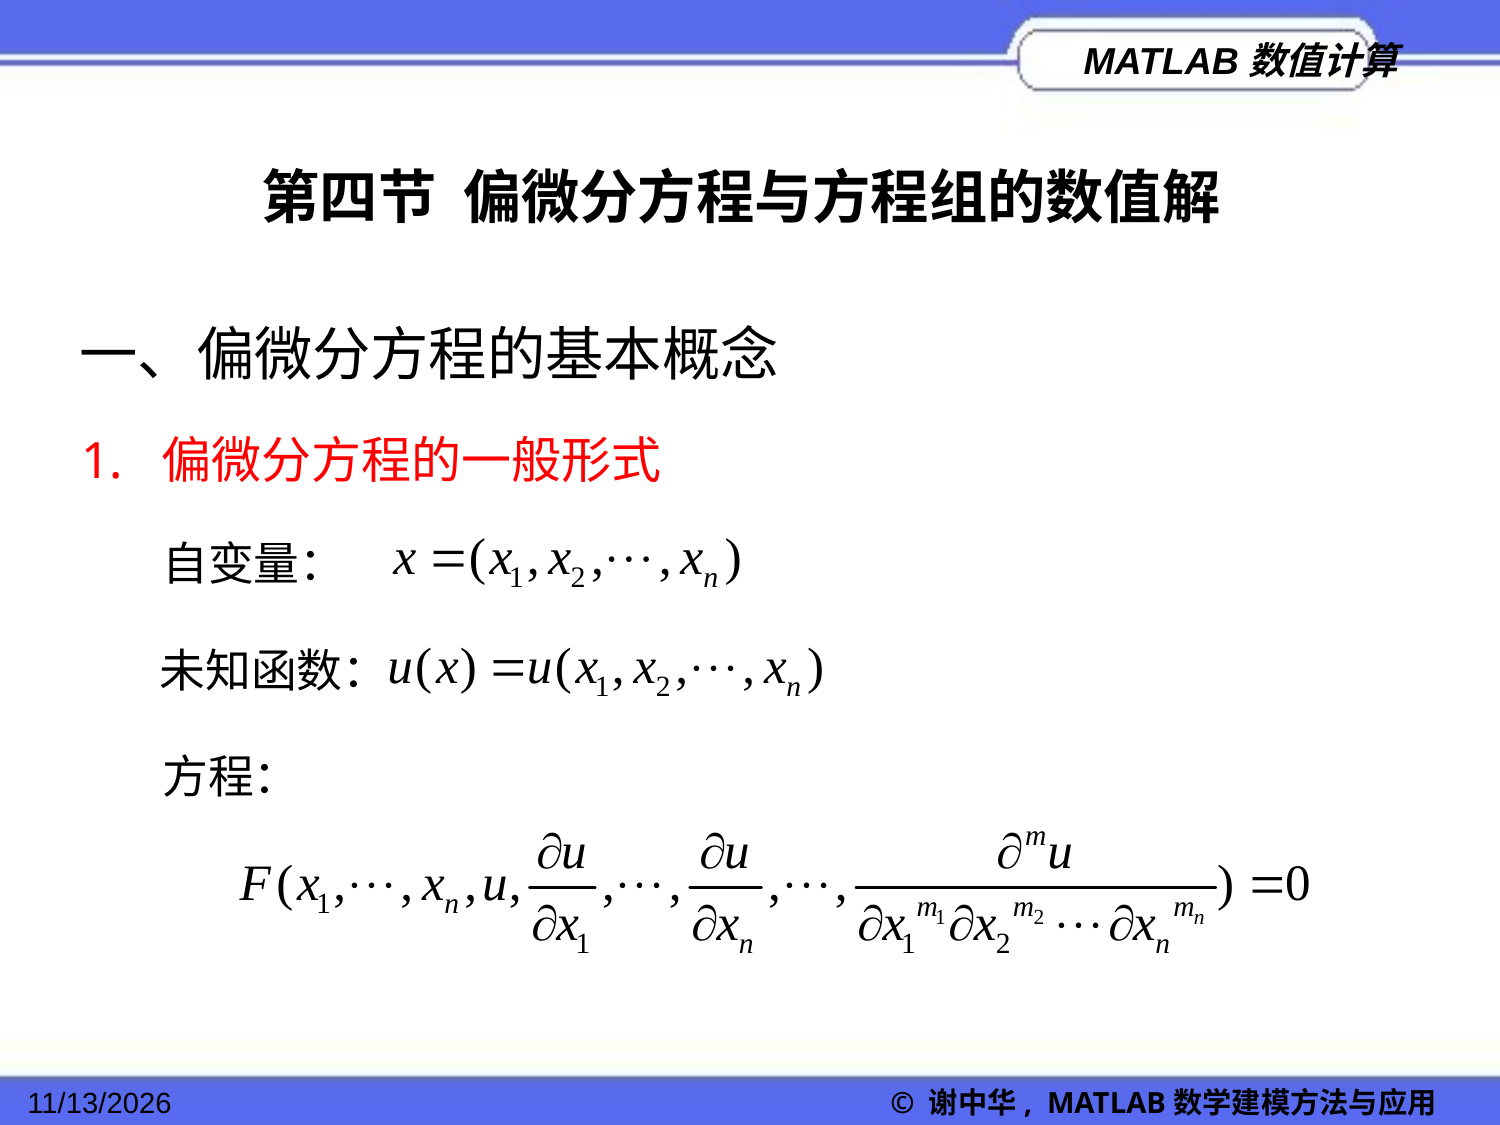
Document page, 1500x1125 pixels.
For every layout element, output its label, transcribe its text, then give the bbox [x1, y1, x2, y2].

text_box 一、偏微分方程的基本概念 [64, 309, 1292, 395]
footer © 谢中华, MATLAB数学建模方法与应用 [844, 1079, 1483, 1123]
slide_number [12, 1079, 363, 1123]
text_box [147, 522, 751, 601]
text_box 1. 偏微分方程的一般形式 [66, 421, 1294, 496]
picture [0, 0, 1500, 1125]
text_box 第四节 偏微分方程与方程组的数值解 [47, 153, 1436, 238]
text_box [144, 631, 833, 709]
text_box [147, 739, 1321, 965]
